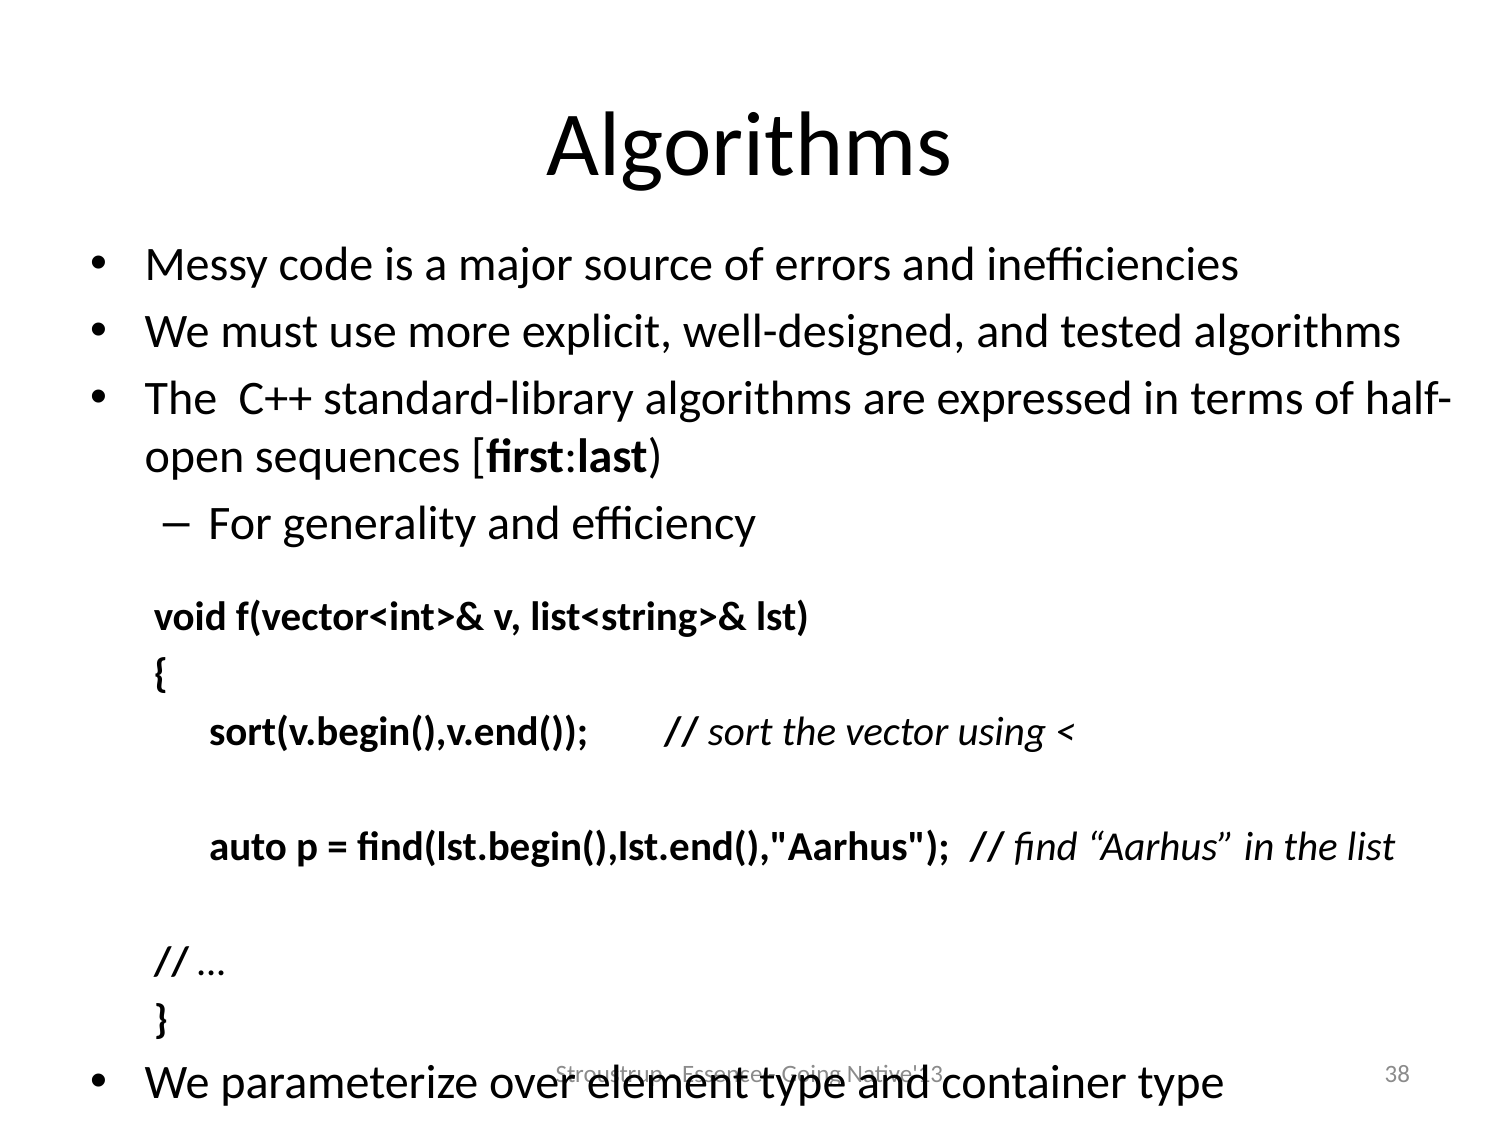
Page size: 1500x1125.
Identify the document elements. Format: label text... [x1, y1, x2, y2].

slide_number 38 [1074, 1042, 1425, 1103]
title Algorithms [75, 45, 1425, 224]
footer Stroustrup - Essence - Going Native'13 [512, 1042, 988, 1103]
list Messy code is a major source of errors and inefficiencies We must use more explicit, well-designed, and tested algorithms The C++ standard-library algorithms are expressed in terms of half-open sequences [first:last) For generality and efficiency void f(vector<int>& v, list<string>& lst) { sort(v.begin(),v.end()); // sort the vector using < auto p = find(lst.begin(),lst.end(),"Aarhus"); // find “Aarhus” in the list // … } We parameterize over element type and container type [75, 224, 1488, 1125]
